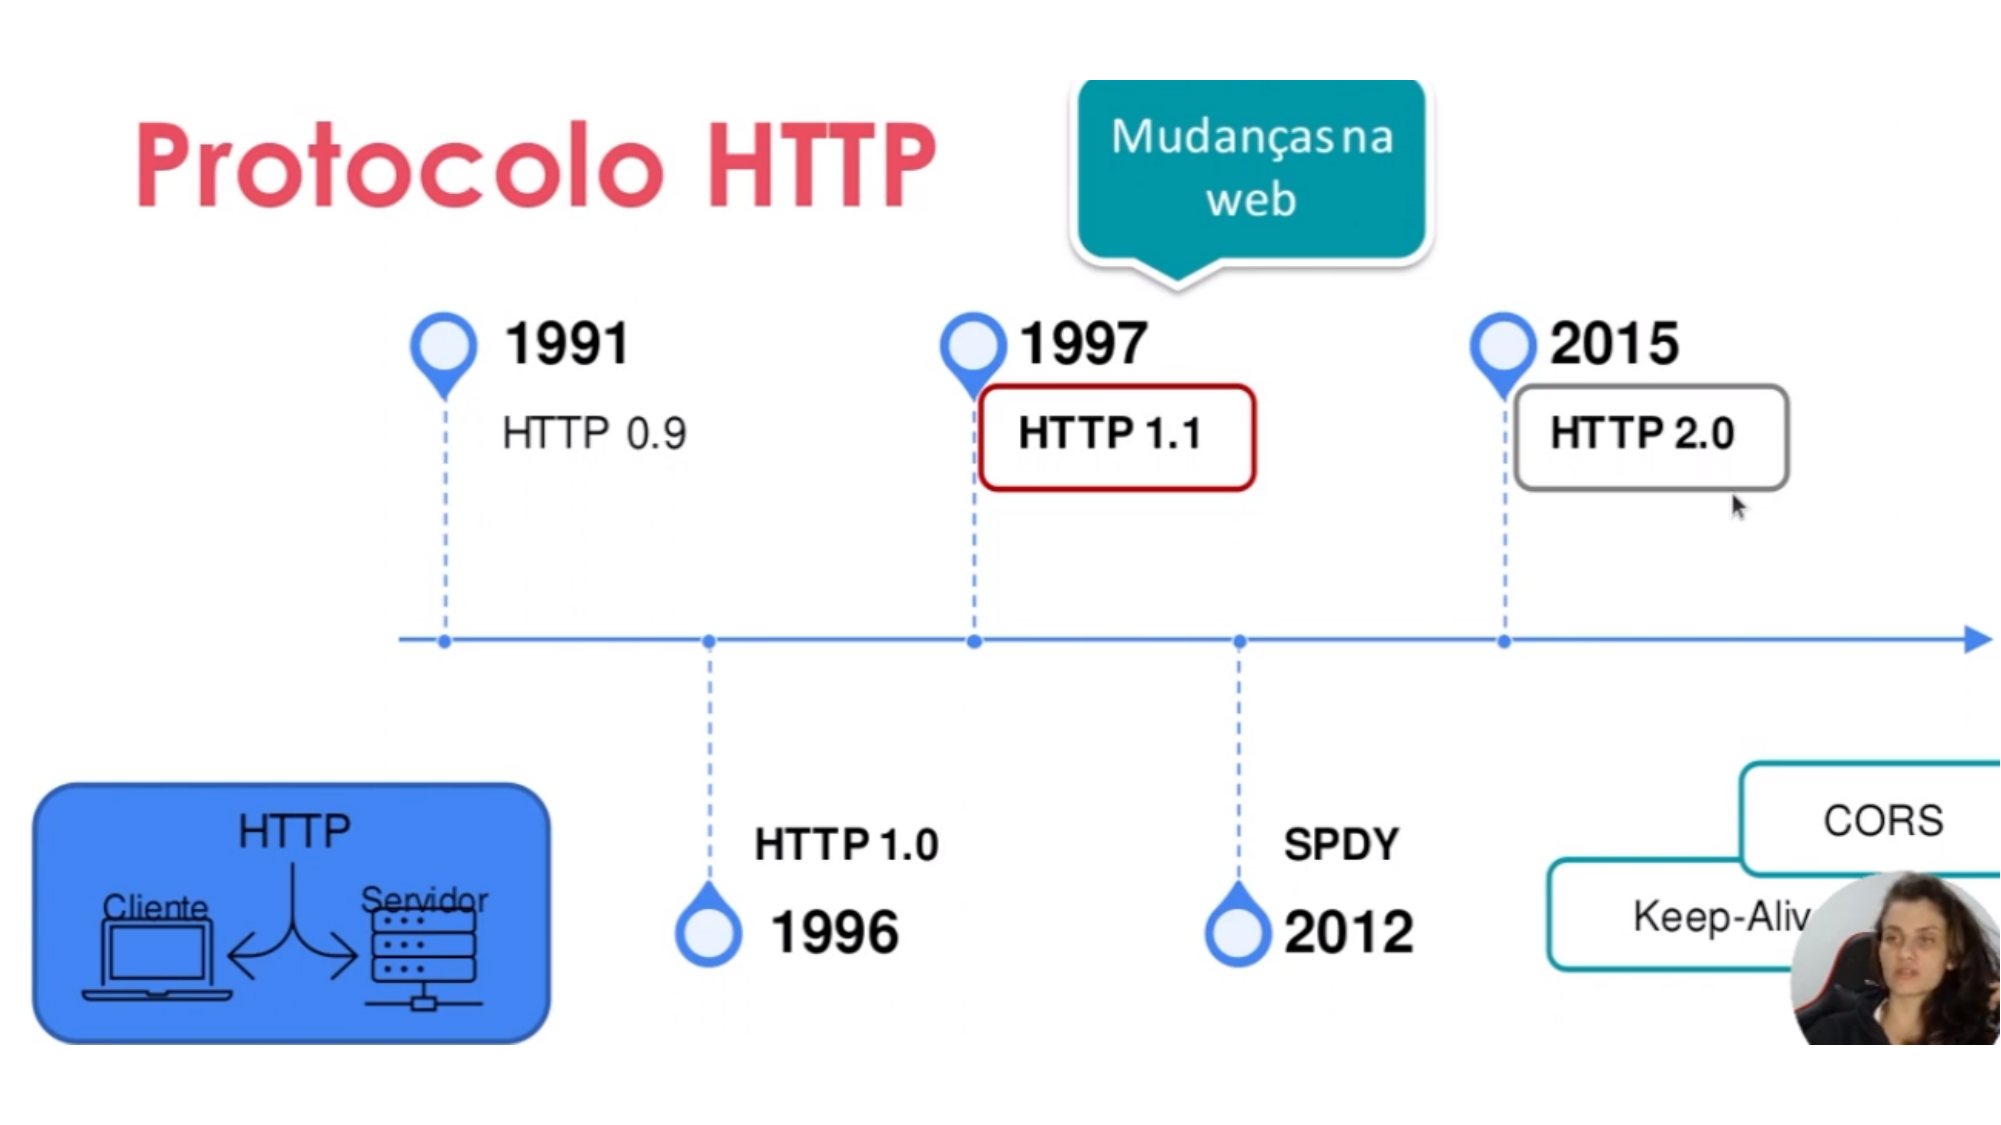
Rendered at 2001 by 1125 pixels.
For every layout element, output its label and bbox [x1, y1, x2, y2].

picture [1, 80, 2000, 1045]
